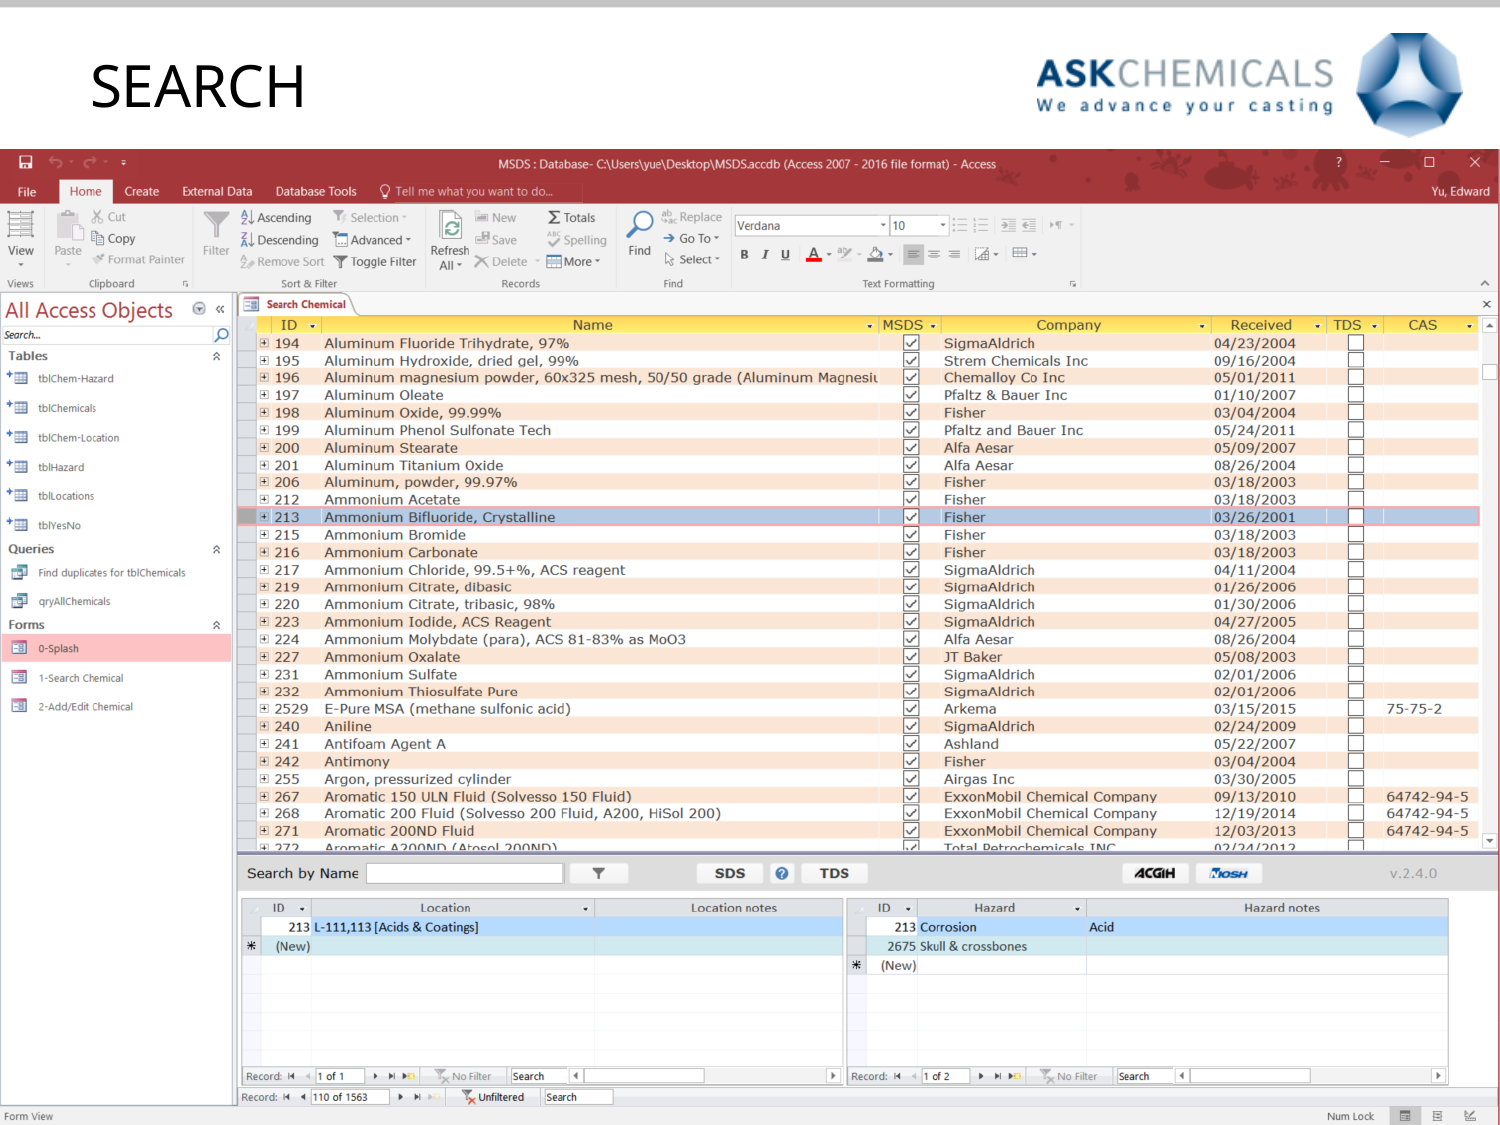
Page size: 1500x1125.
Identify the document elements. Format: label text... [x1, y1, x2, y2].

picture [1037, 33, 1463, 138]
title search [75, 37, 1425, 131]
picture [0, 149, 1500, 1125]
